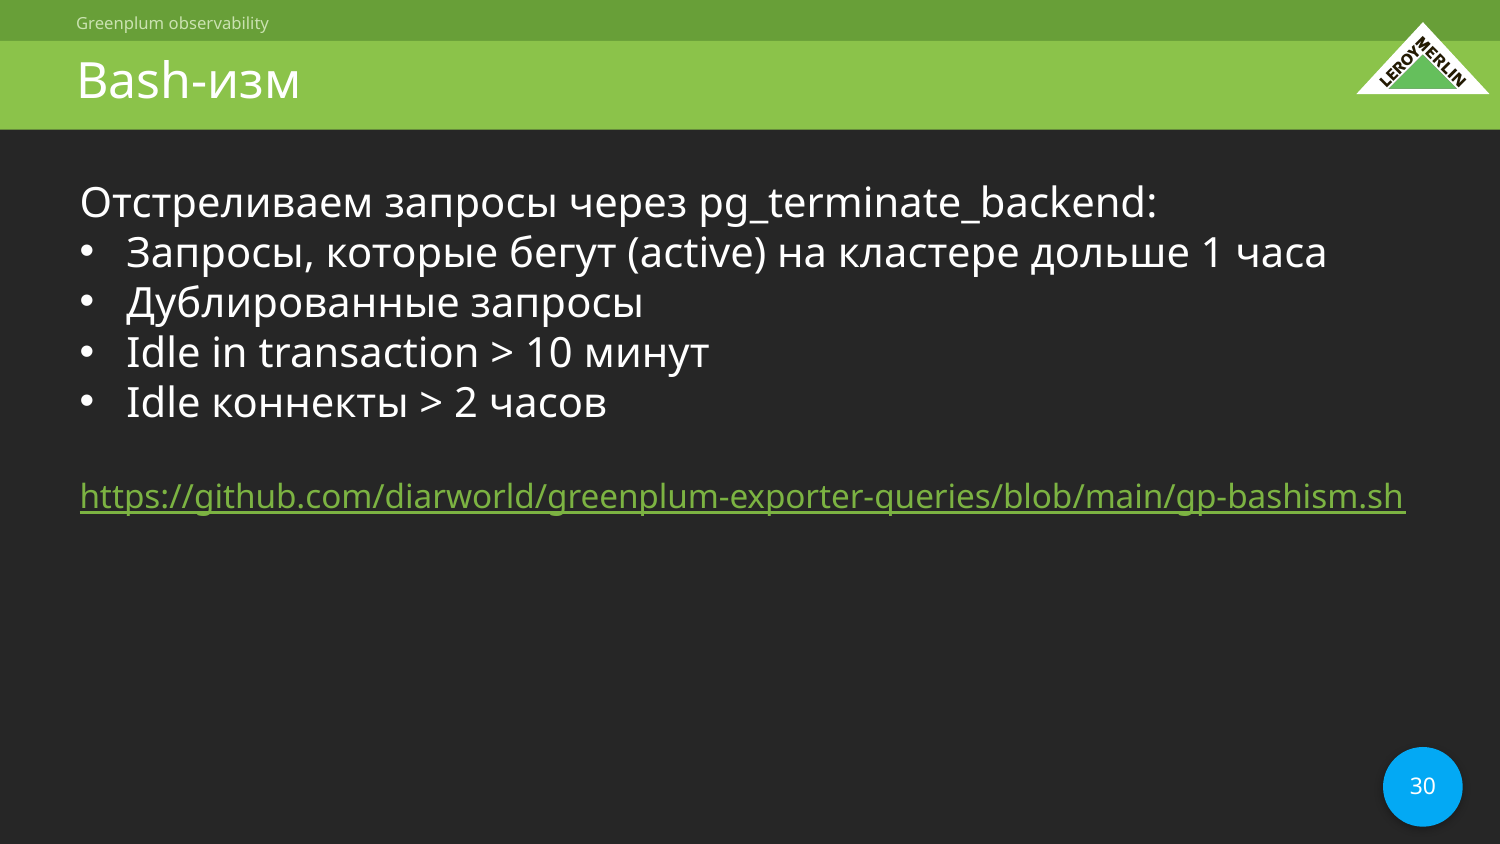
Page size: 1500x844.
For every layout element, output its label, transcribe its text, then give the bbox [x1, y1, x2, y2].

picture [1379, 27, 1467, 100]
title Bash-изм [64, 49, 1447, 125]
slide_number 30 [1378, 764, 1468, 810]
text_box Отстреливаем запросы через pg_terminate_backend: Запросы, которые бегут (active) на кластере дольше 1 часа Дублированные запросы Idle in transaction > 10 минут Idle коннекты > 2 часов https://github.com/diarworld/greenplum-exporter-queries/blob/main/gp-bashism.sh [64, 168, 1453, 529]
